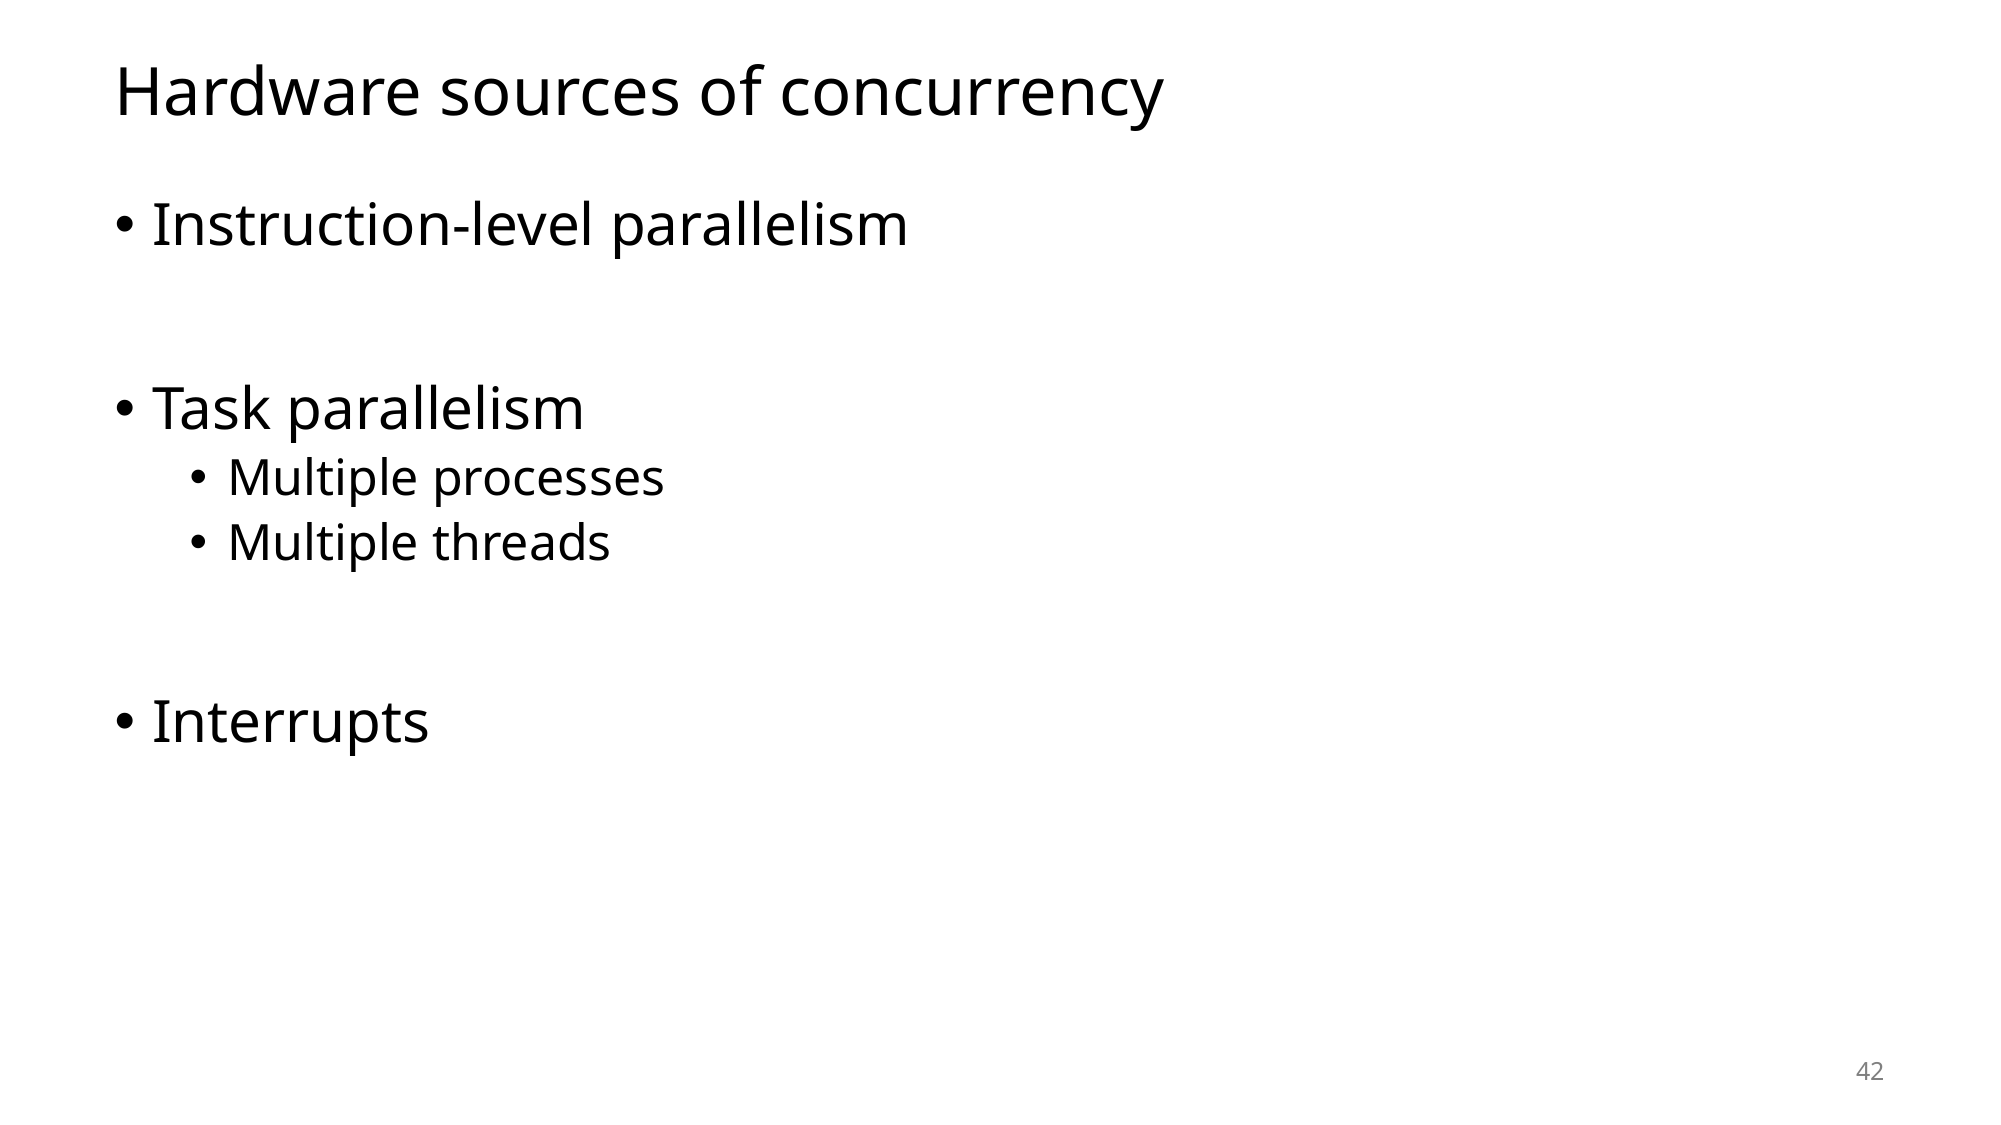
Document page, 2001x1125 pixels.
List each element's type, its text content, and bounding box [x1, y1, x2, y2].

list Instruction-level parallelism Task parallelism Multiple processes Multiple threads Interrupts [99, 187, 1900, 1013]
slide_number 42 [1749, 1042, 1900, 1103]
title Hardware sources of concurrency [99, 37, 1900, 150]
